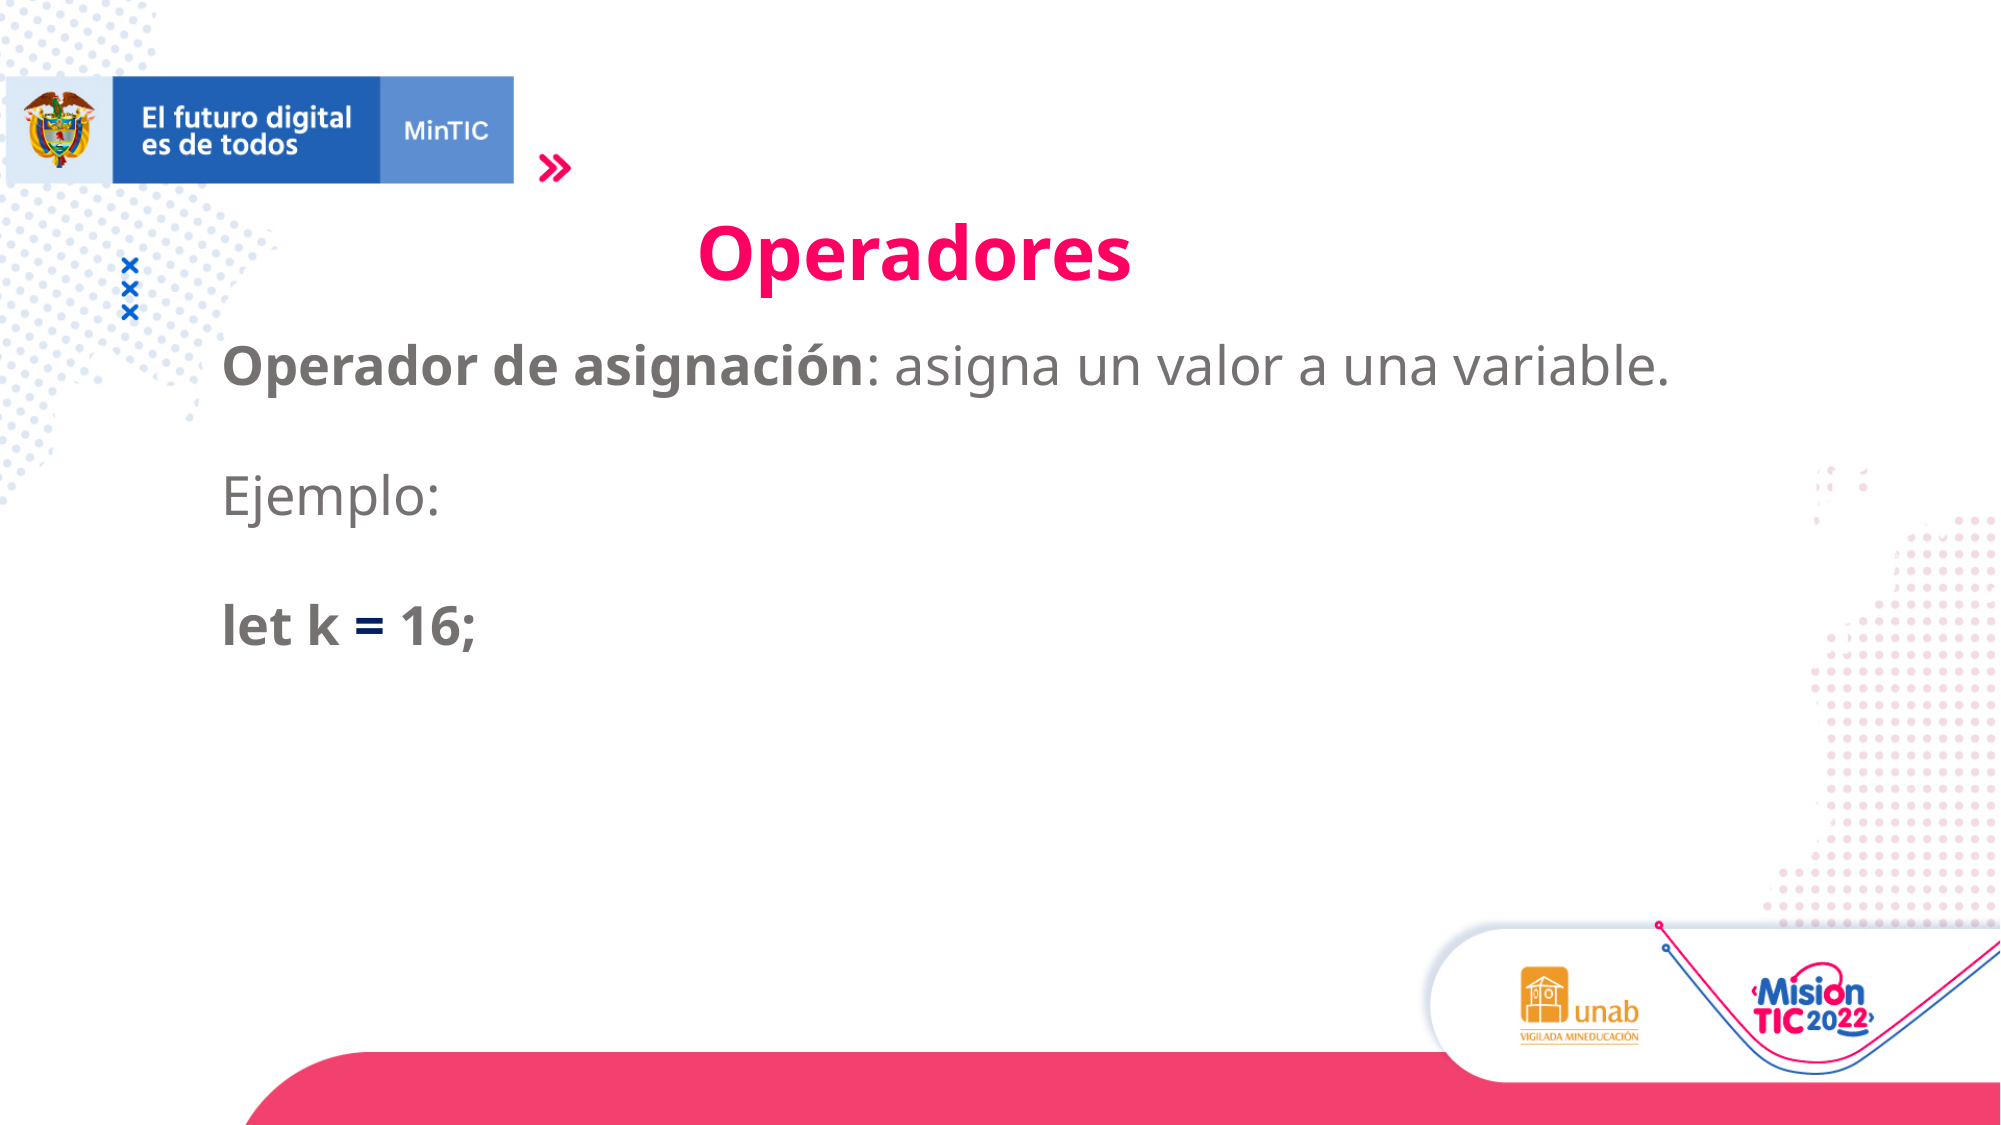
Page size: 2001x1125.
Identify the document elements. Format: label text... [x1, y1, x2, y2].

text_box Operadores [206, 198, 1624, 304]
text_box Operador de asignación: asigna un valor a una variable. Ejemplo: let k = 16; [206, 324, 1699, 664]
picture [0, 0, 2001, 1125]
